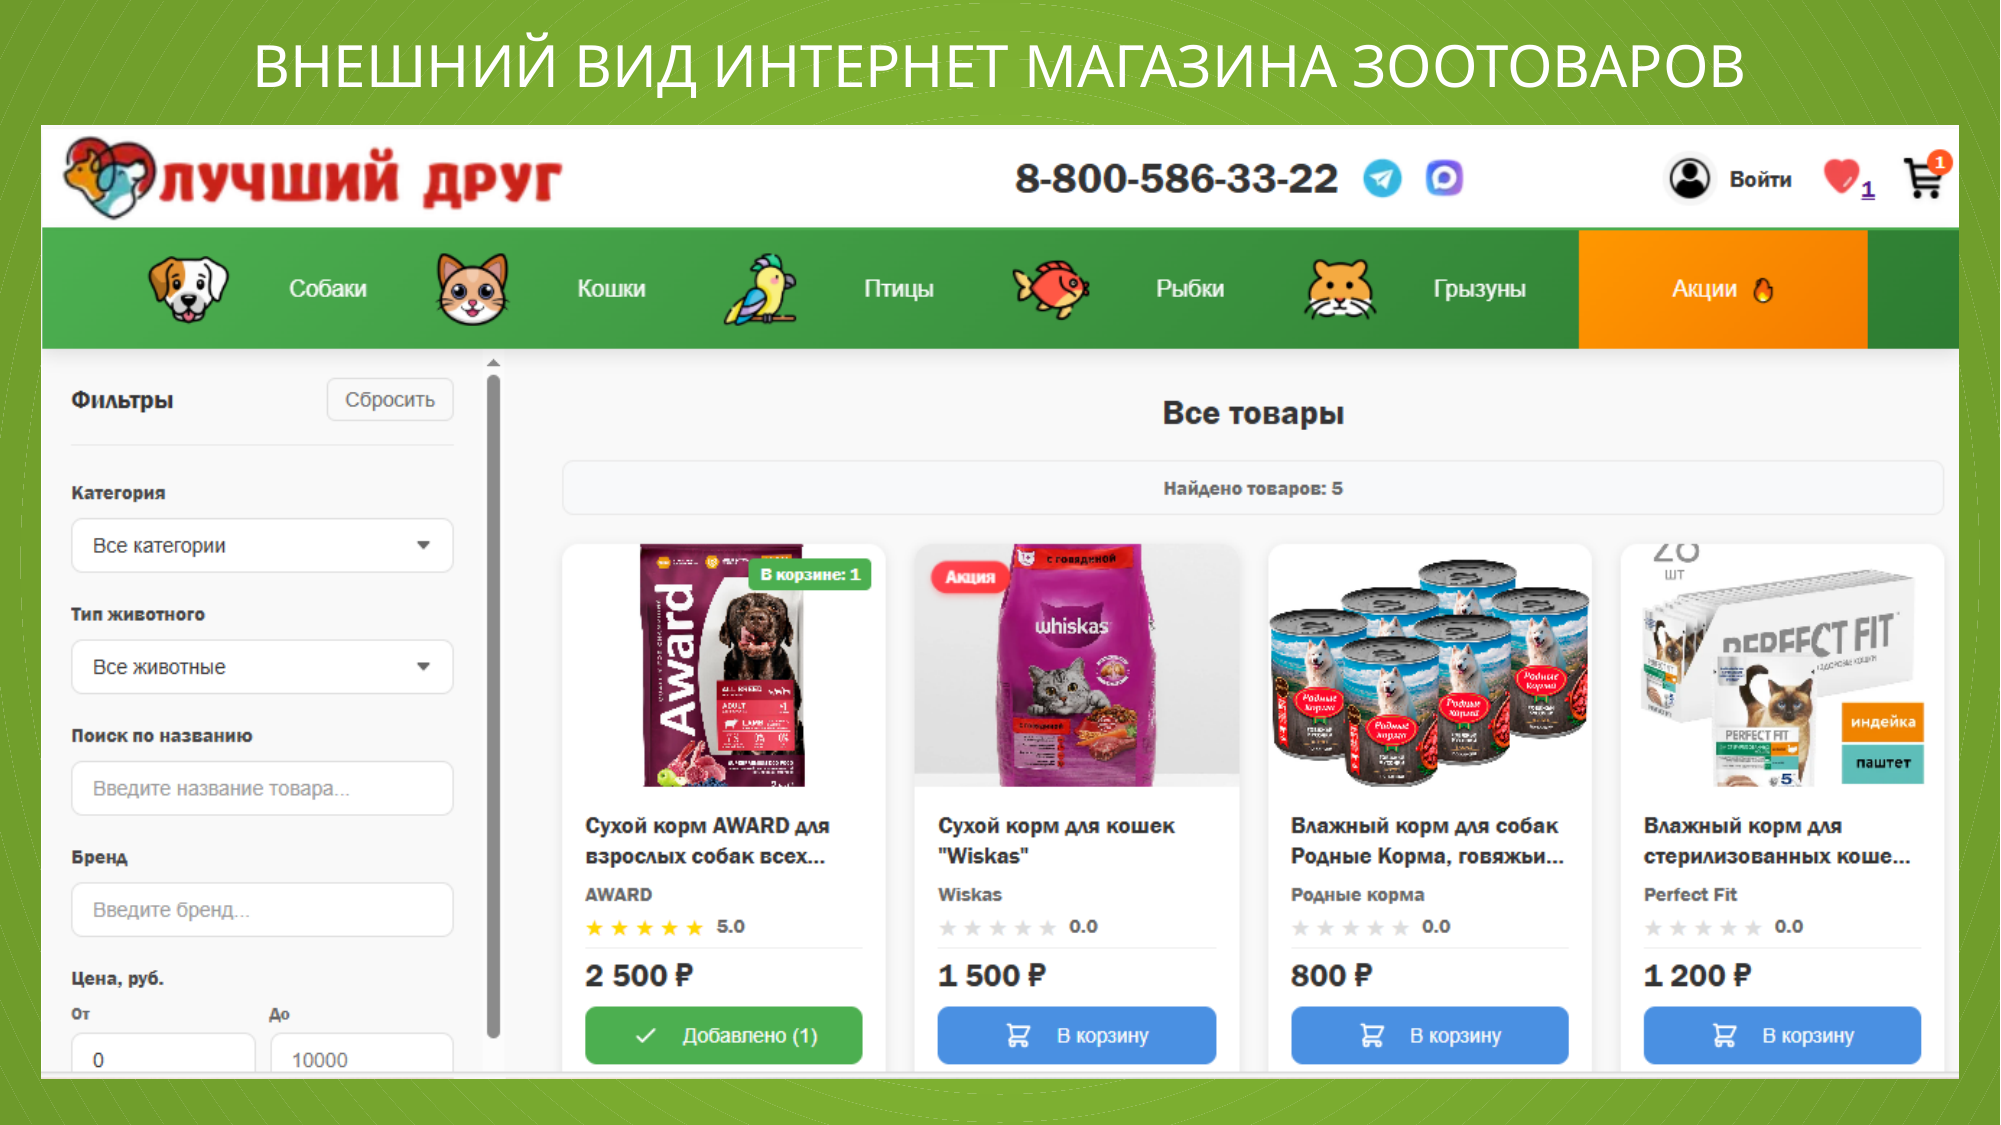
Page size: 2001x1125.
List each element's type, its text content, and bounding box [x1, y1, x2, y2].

picture [40, 125, 1959, 1079]
text_box ВНЕШНИЙ ВИД ИНТЕРНЕТ МАГАЗИНА ЗООТОВАРОВ [102, 21, 1897, 107]
